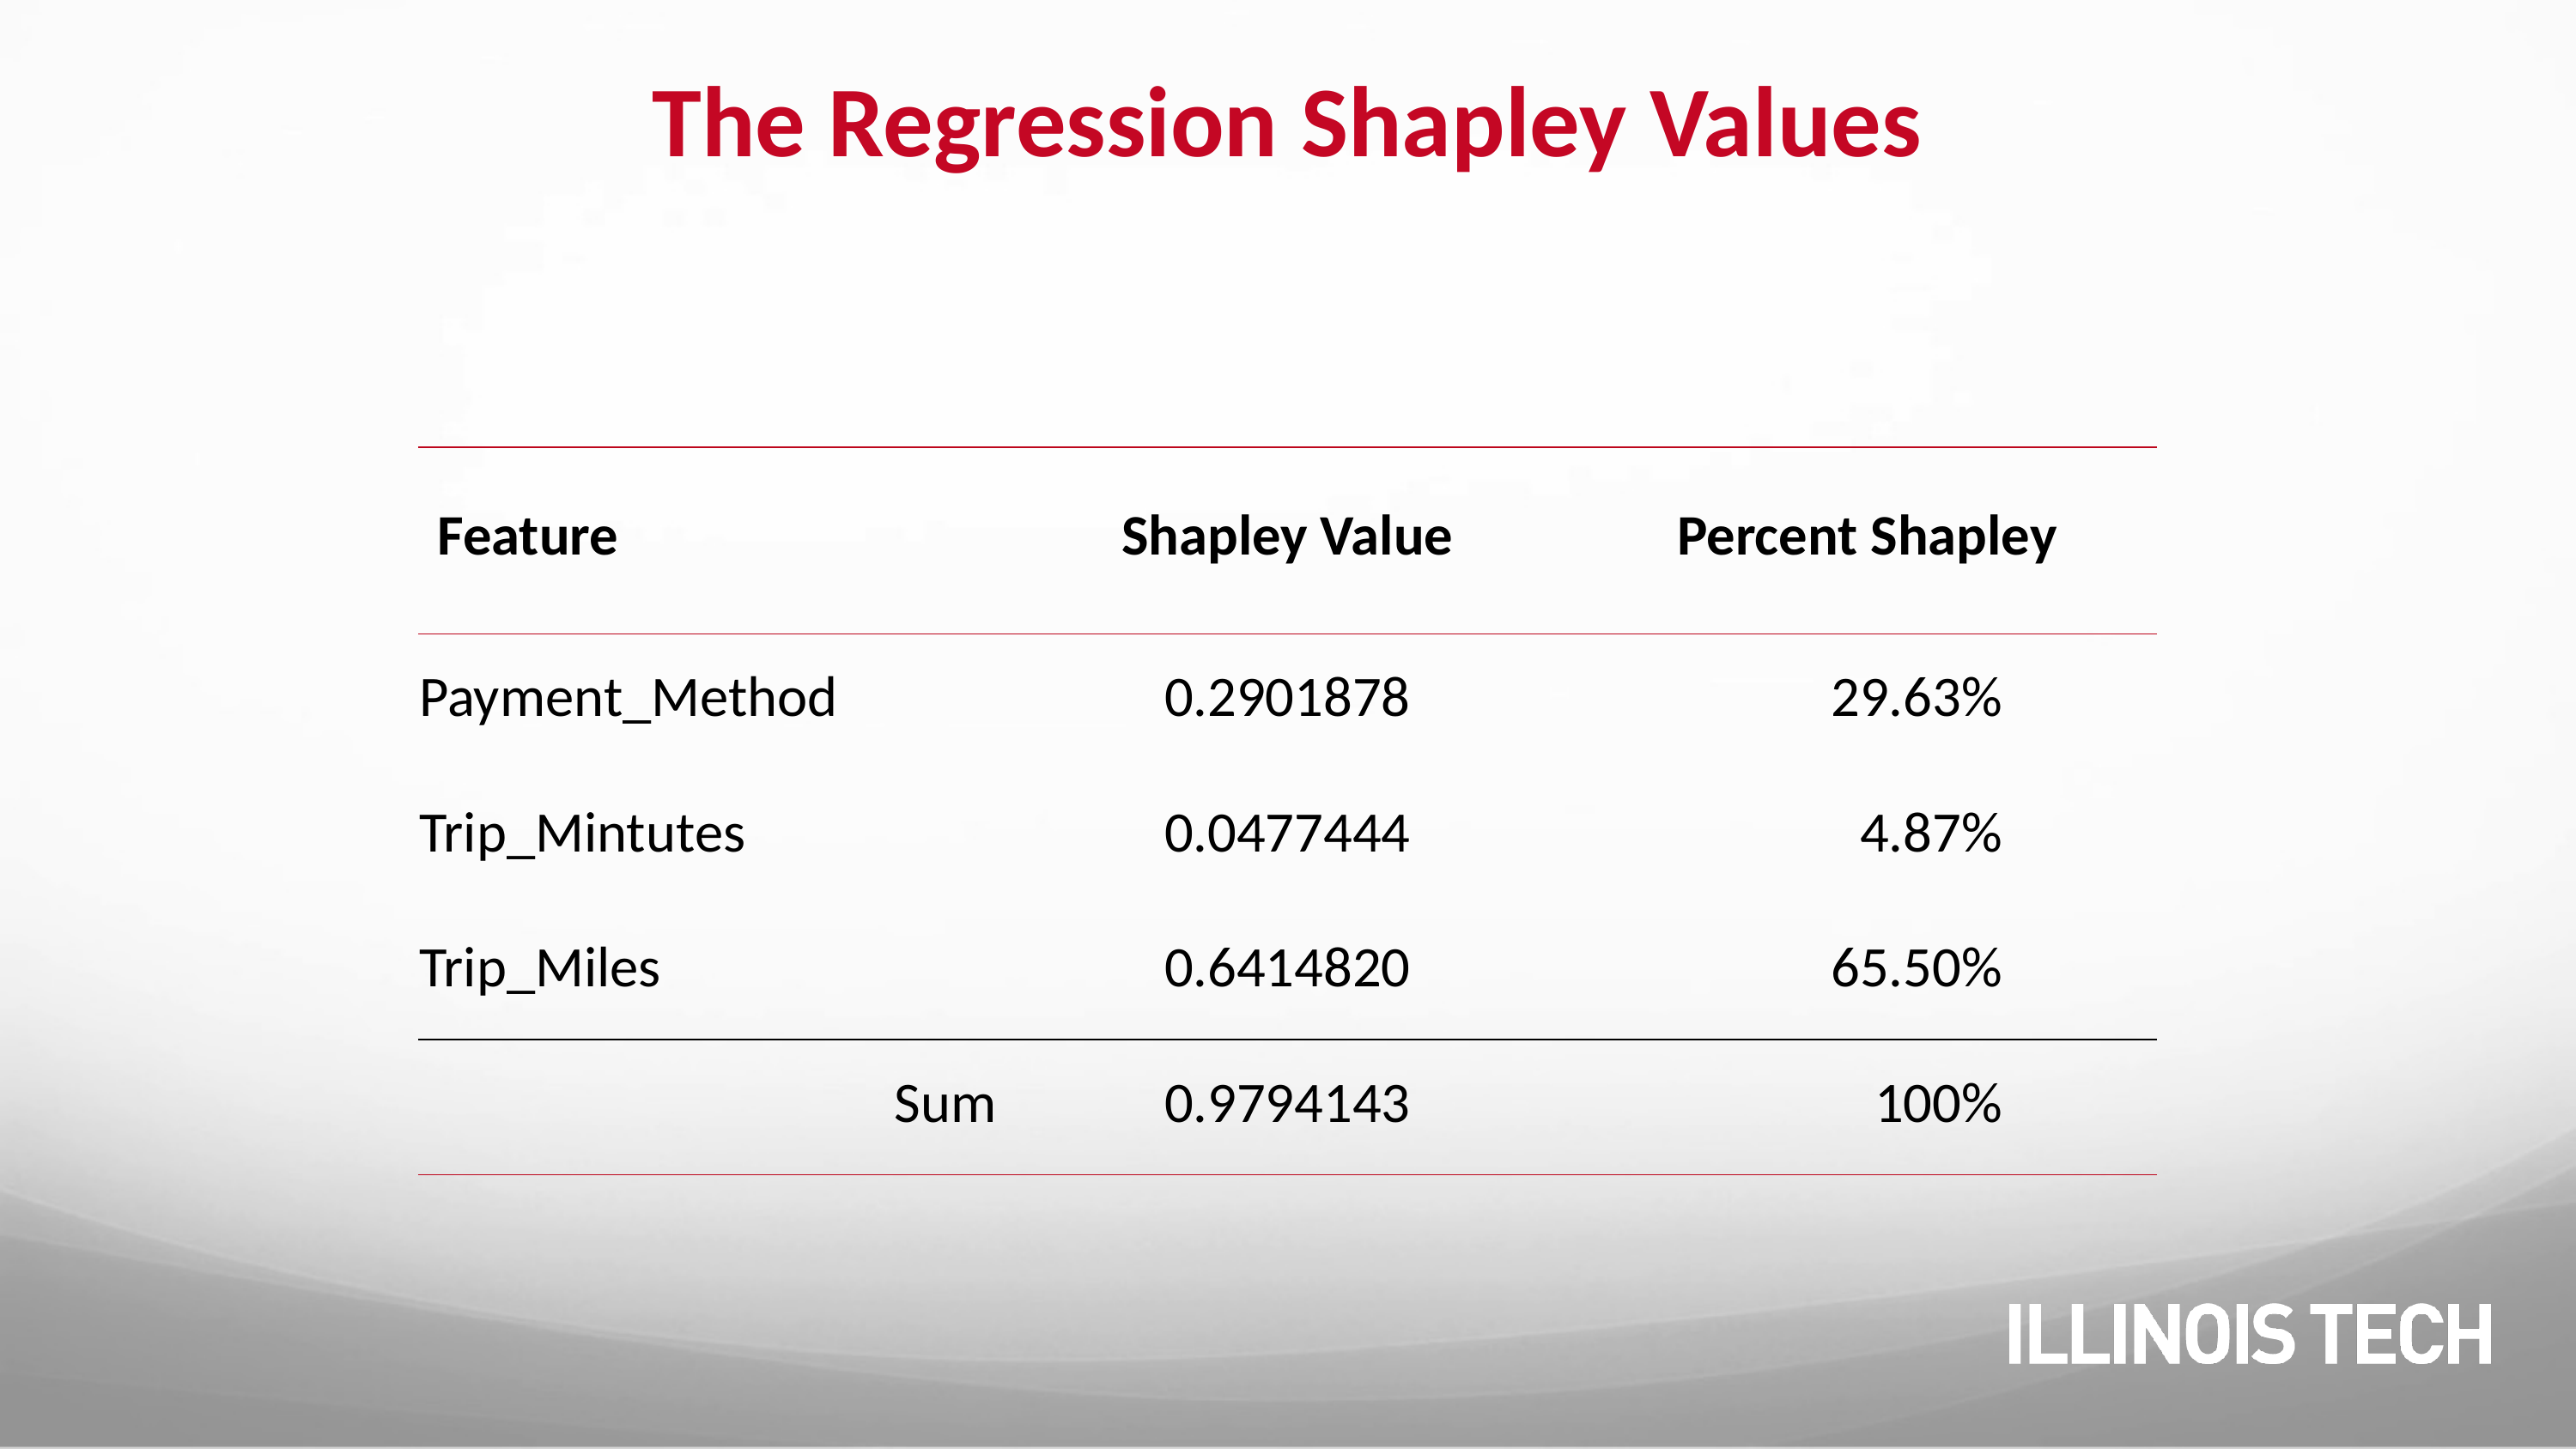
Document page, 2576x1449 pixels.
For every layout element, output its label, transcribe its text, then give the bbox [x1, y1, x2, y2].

table_header Feature [418, 448, 998, 634]
table_cell Payment_Method [418, 634, 998, 769]
table_cell 0.6414820 [998, 904, 1577, 1039]
table_cell 0.0477444 [998, 769, 1577, 904]
table_cell 29.63% [1577, 634, 2157, 769]
table_cell 4.87% [1577, 769, 2157, 904]
table_cell Trip_Miles [418, 904, 998, 1039]
table_header Shapley Value [998, 448, 1577, 634]
table_cell 100% [1577, 1040, 2157, 1174]
table_header Percent Shapley [1577, 448, 2157, 634]
table_cell 65.50% [1577, 904, 2157, 1039]
table_cell Sum [418, 1040, 998, 1174]
table_cell 0.9794143 [998, 1040, 1577, 1174]
table_cell Trip_Mintutes [418, 769, 998, 904]
picture [0, 0, 2576, 1449]
table_cell 0.2901878 [998, 634, 1577, 769]
title The Regression Shapley Values [155, 22, 2421, 241]
